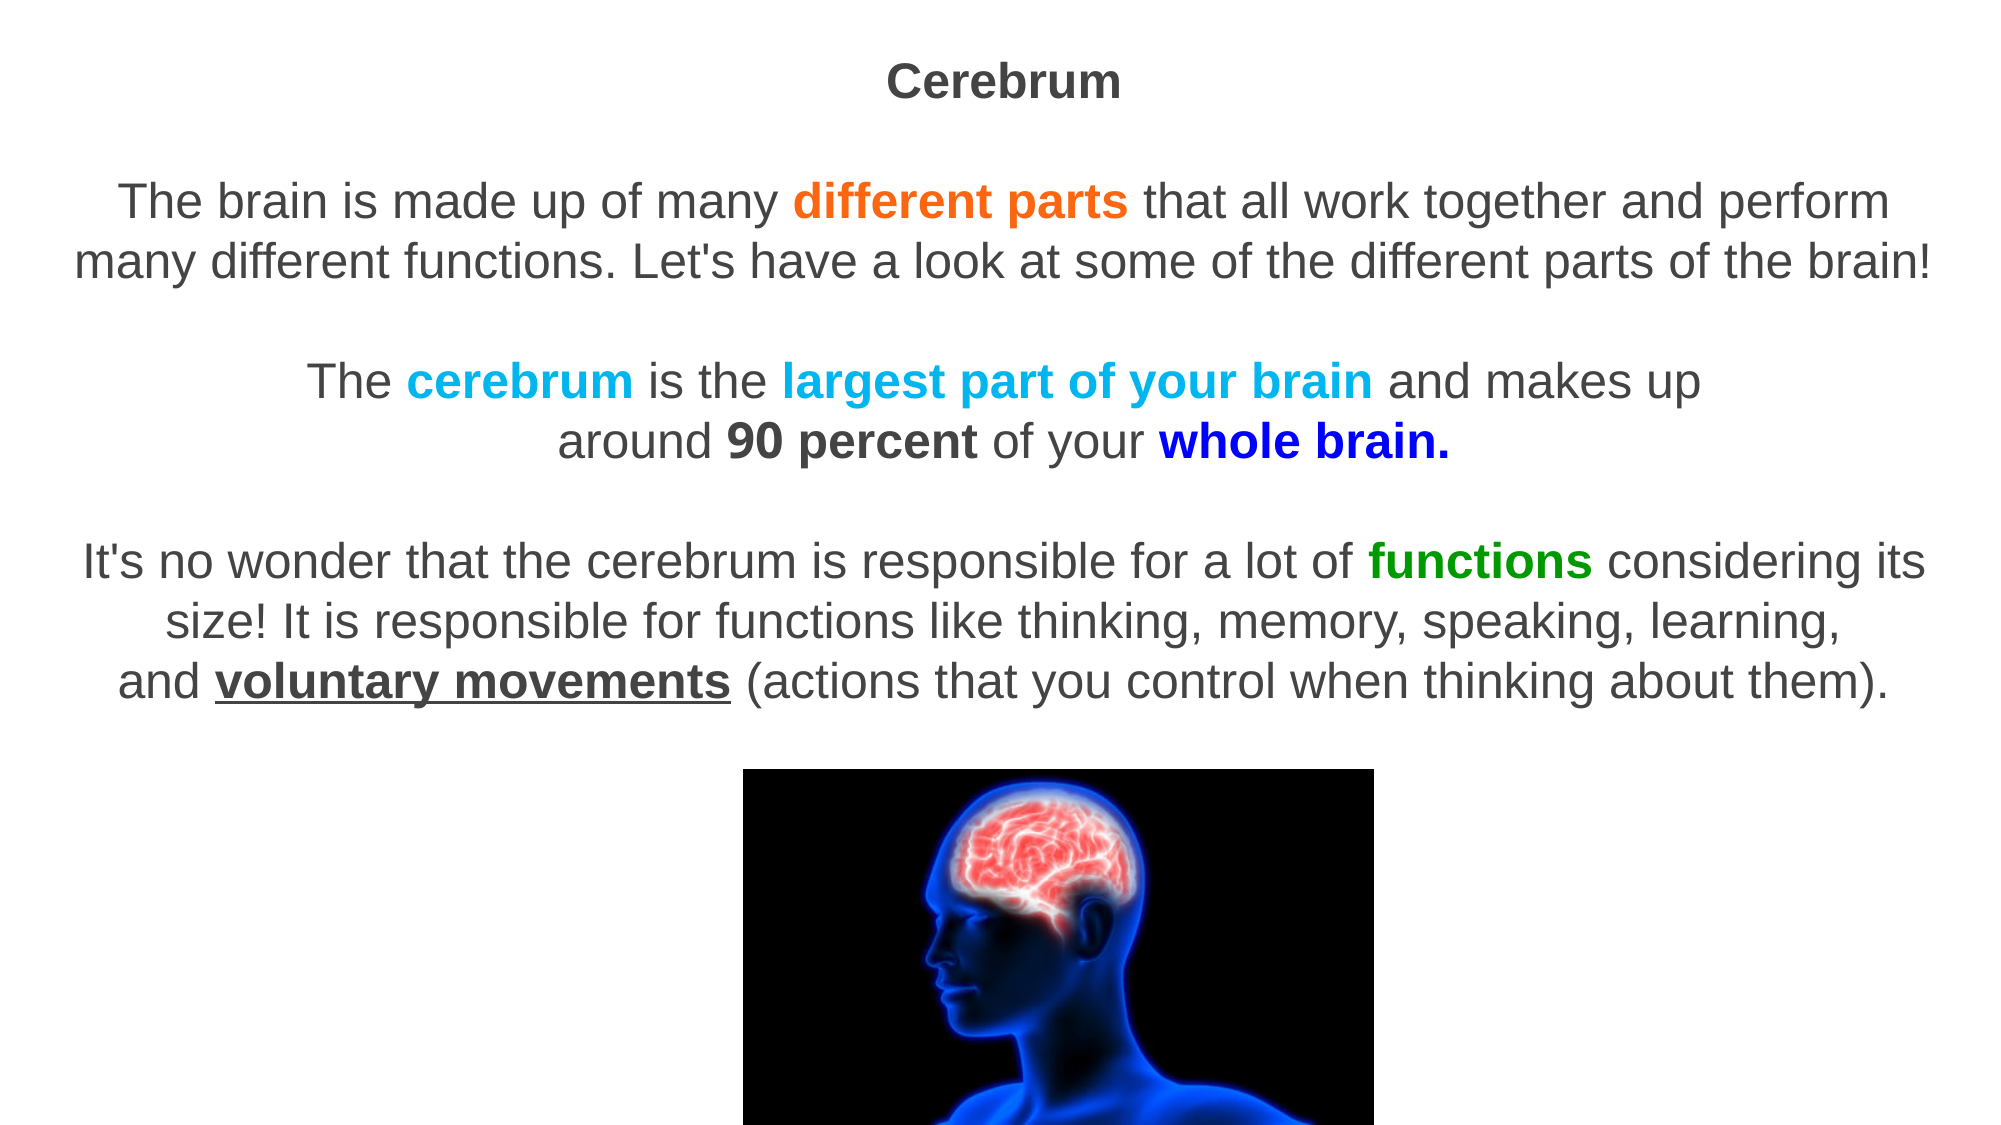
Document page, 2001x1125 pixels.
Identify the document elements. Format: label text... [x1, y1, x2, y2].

text_box Cerebrum The brain is made up of many different parts that all work together and perform many different functions. Let's have a look at some of the different parts of the brain! The cerebrum is the largest part of your brain and makes up around 90 percent of your whole brain. It's no wonder that the cerebrum is responsible for a lot of functions considering its size! It is responsible for functions like thinking, memory, speaking, learning, and voluntary movements (actions that you control when thinking about them). [56, 40, 1953, 716]
picture [743, 769, 1374, 1125]
